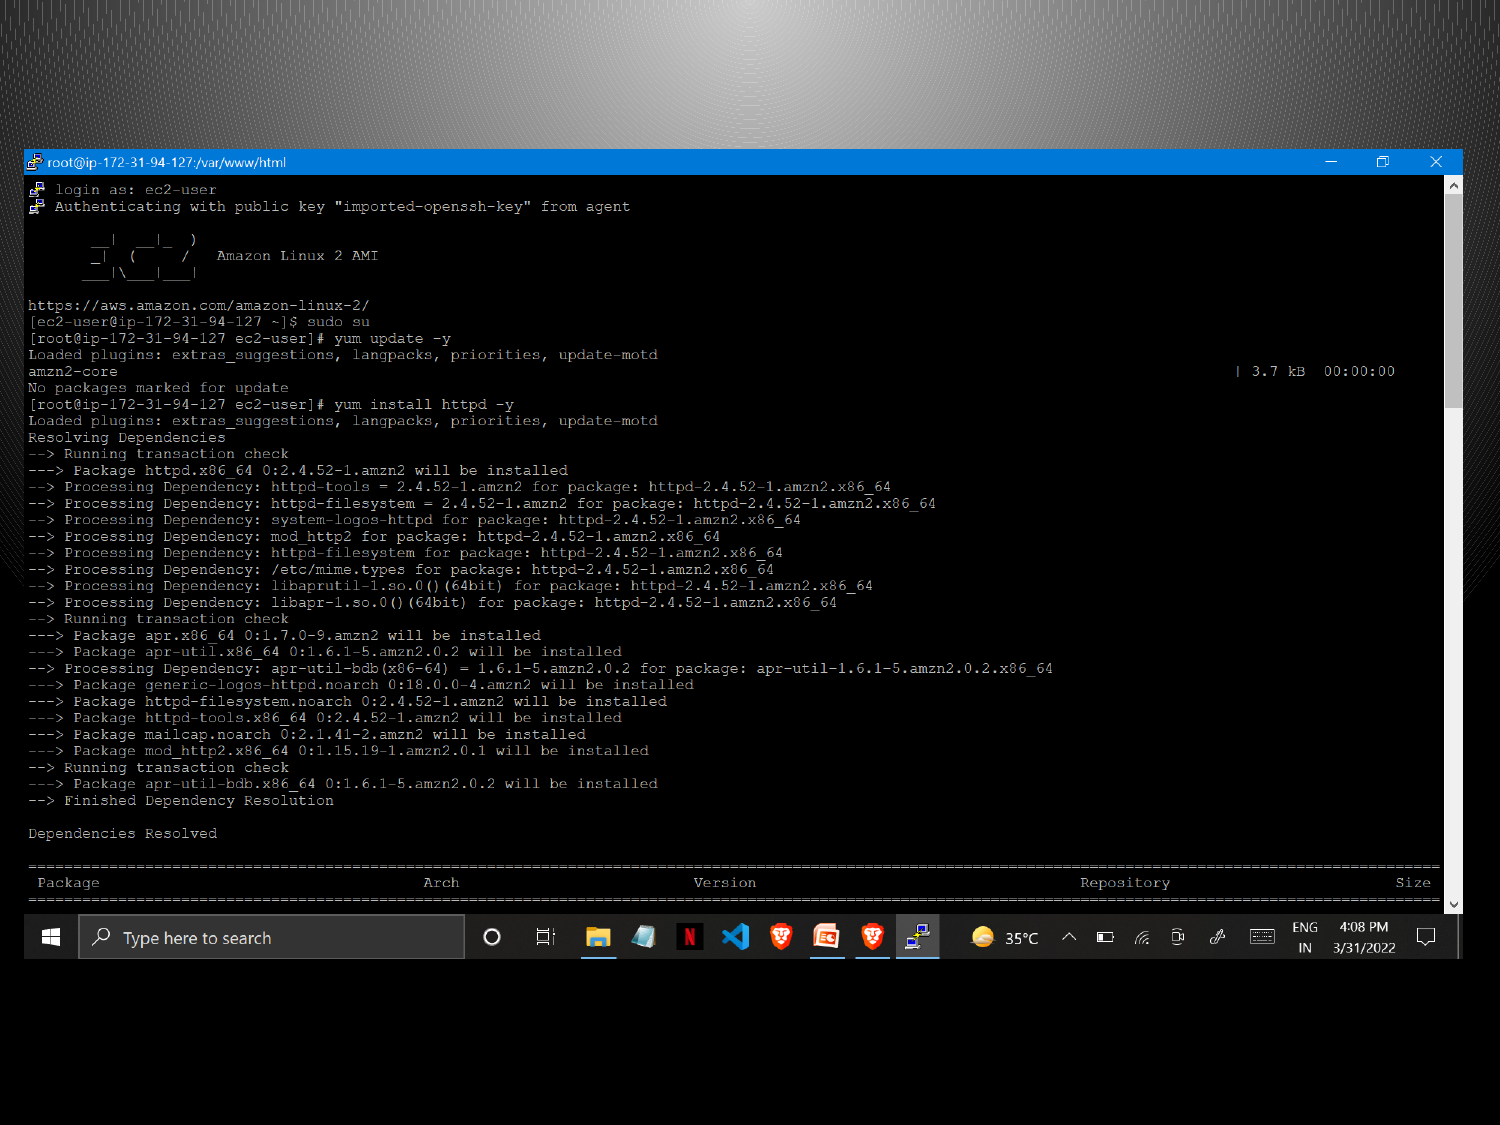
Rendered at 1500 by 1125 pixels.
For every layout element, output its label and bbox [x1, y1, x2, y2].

picture [24, 149, 1463, 959]
